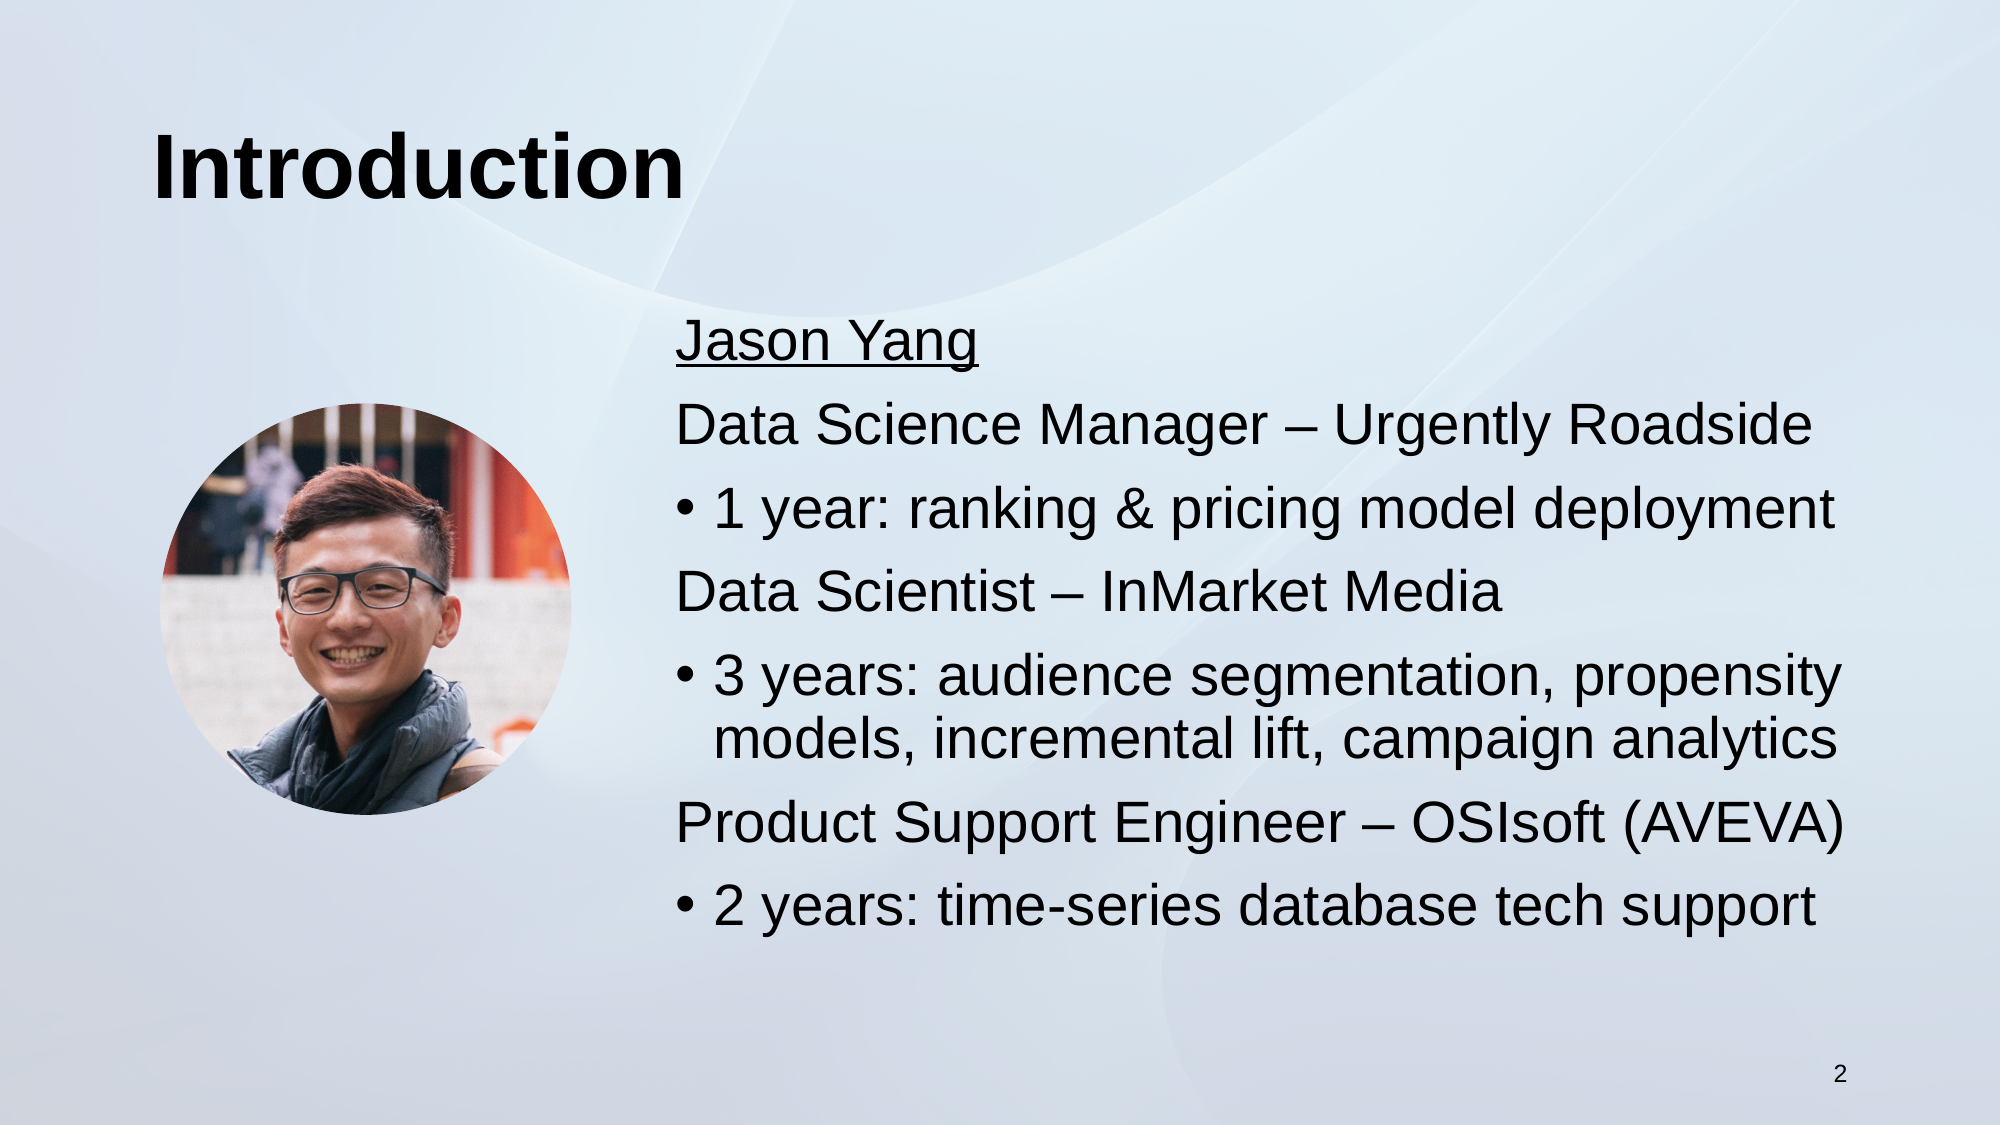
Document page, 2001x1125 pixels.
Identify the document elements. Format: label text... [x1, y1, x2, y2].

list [160, 403, 572, 815]
text_box Jason Yang Data Science Manager – Urgently Roadside 1 year: ranking & pricing model deployment Data Scientist – InMarket Media 3 years: audience segmentation, propensity models, incremental lift, campaign analytics Product Support Engineer – OSIsoft (AVEVA) 2 years: time-series database tech support [660, 303, 1940, 1017]
slide_number 2 [1412, 1042, 1863, 1103]
title Introduction [137, 59, 1863, 278]
